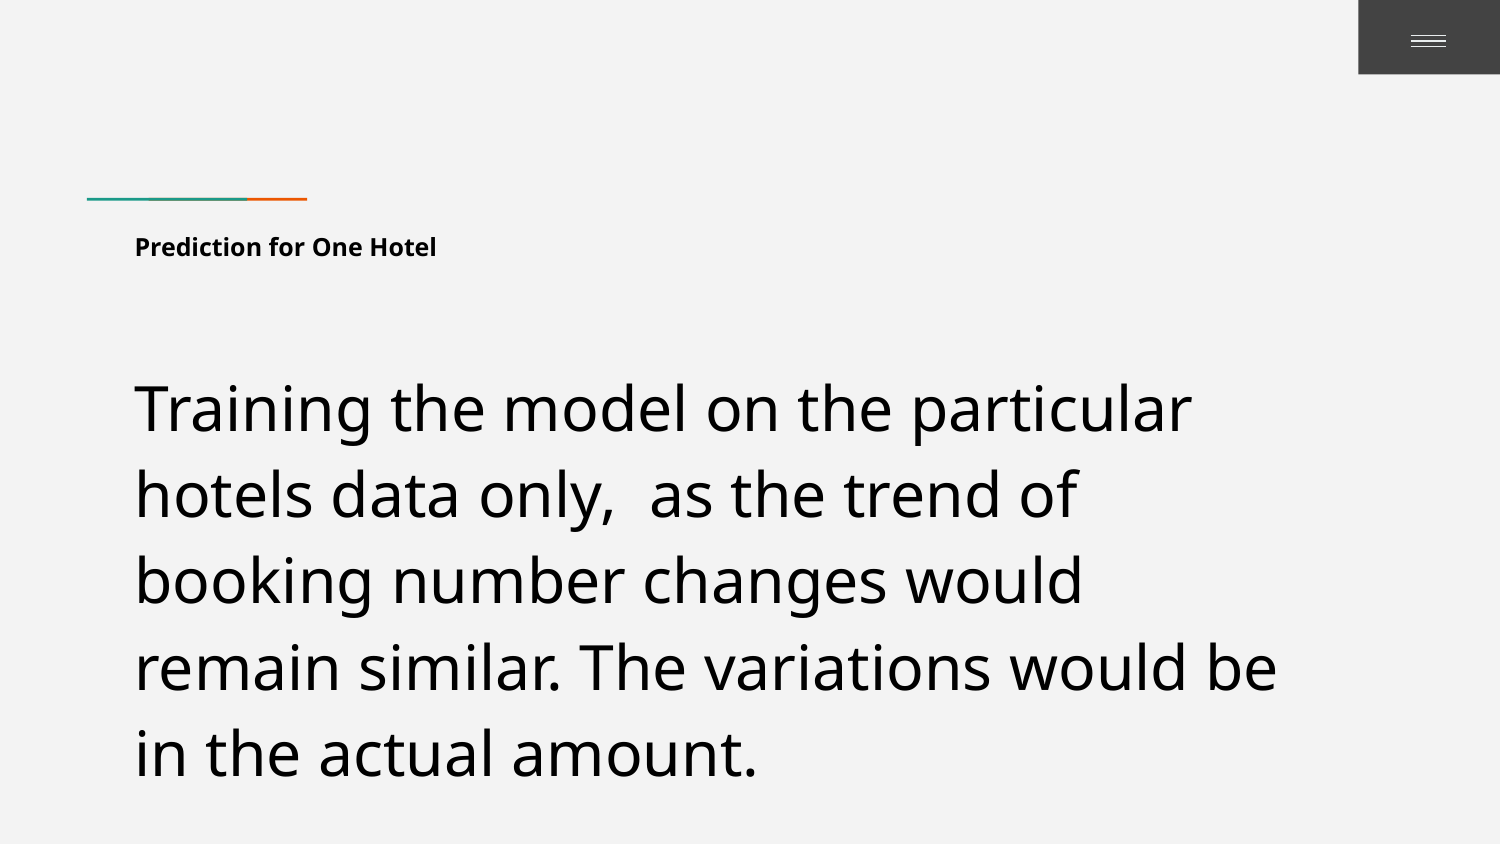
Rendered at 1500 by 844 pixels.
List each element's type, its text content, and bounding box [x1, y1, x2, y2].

list Training the model on the particular hotels data only, as the trend of booking number changes would remain similar. The variations would be in the actual amount. [119, 342, 1320, 771]
title Prediction for One Hotel [119, 216, 1270, 275]
